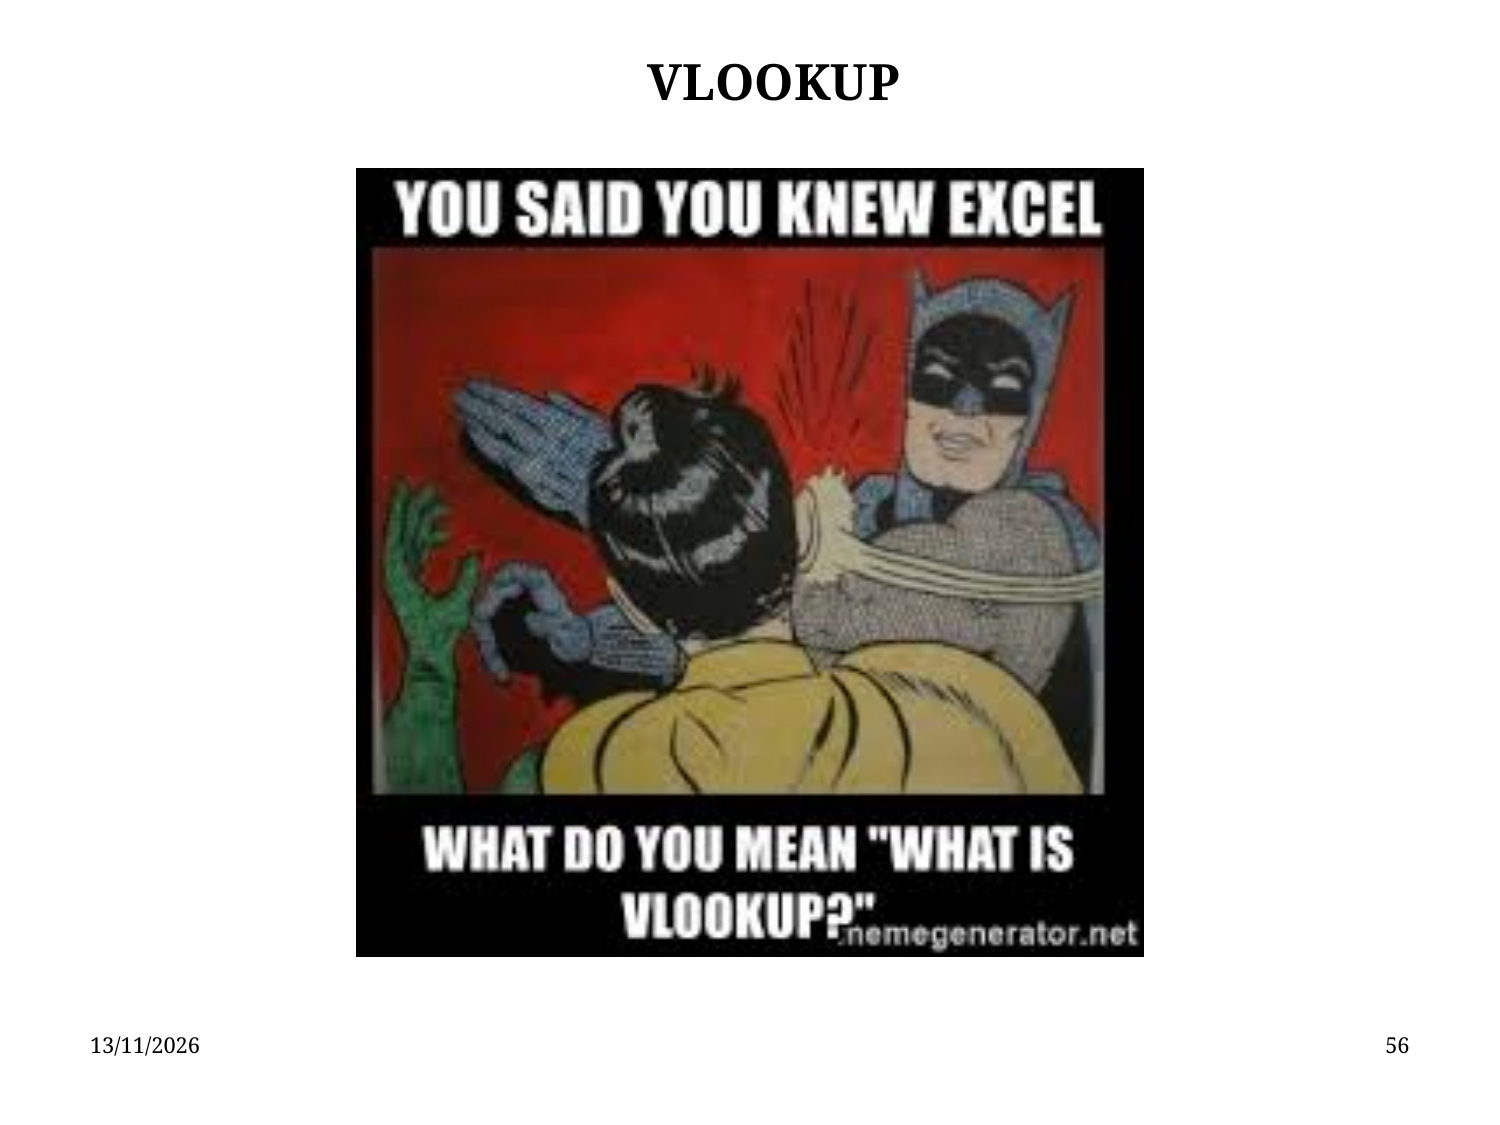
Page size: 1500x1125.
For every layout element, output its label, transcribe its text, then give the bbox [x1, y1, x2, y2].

slide_number 56 [1074, 1024, 1425, 1103]
picture [356, 168, 1144, 957]
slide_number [75, 1024, 425, 1103]
text_box VLOOKUP [523, 42, 1025, 118]
